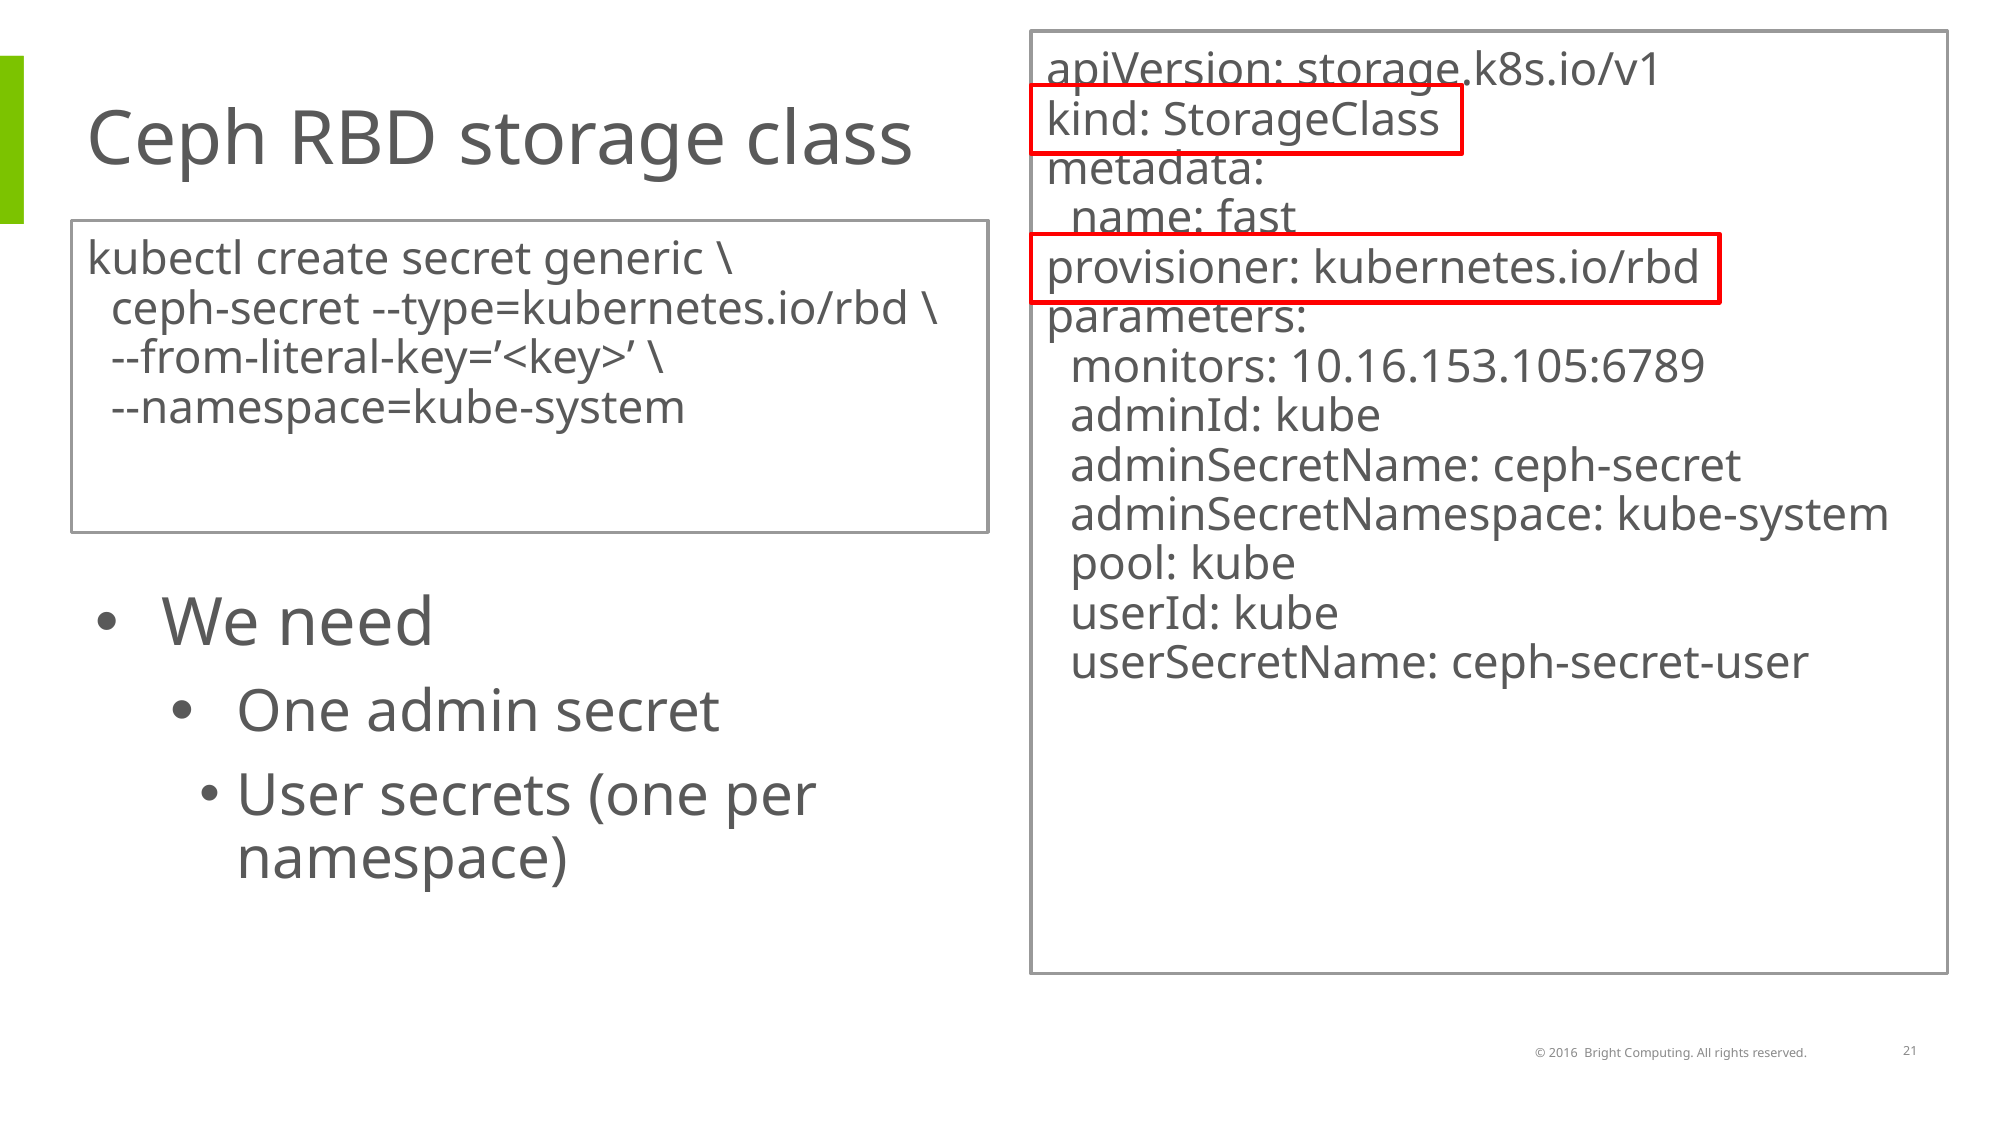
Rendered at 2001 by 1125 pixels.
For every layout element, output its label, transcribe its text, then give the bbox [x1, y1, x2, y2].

list We need One admin secret User secrets (one per namespace) [71, 573, 1010, 1001]
text_box [1031, 85, 1462, 154]
text_box [1030, 233, 1720, 303]
list apiVersion: storage.k8s.io/v1 kind: StorageClass metadata: name: fast provisioner: kubernetes.io/rbd parameters: monitors: 10.16.153.105:6789 adminId: kube adminSecretName: ceph-secret adminSecretNamespace: kube-system pool: kube userId: kube userSecretName: ceph-secret-user [1031, 31, 1948, 974]
title Ceph RBD storage class [71, 55, 1018, 224]
list kubectl create secret generic \ ceph-secret --type=kubernetes.io/rbd \ --from-literal-key=’<key>’ \ --namespace=kube-system [71, 220, 988, 533]
